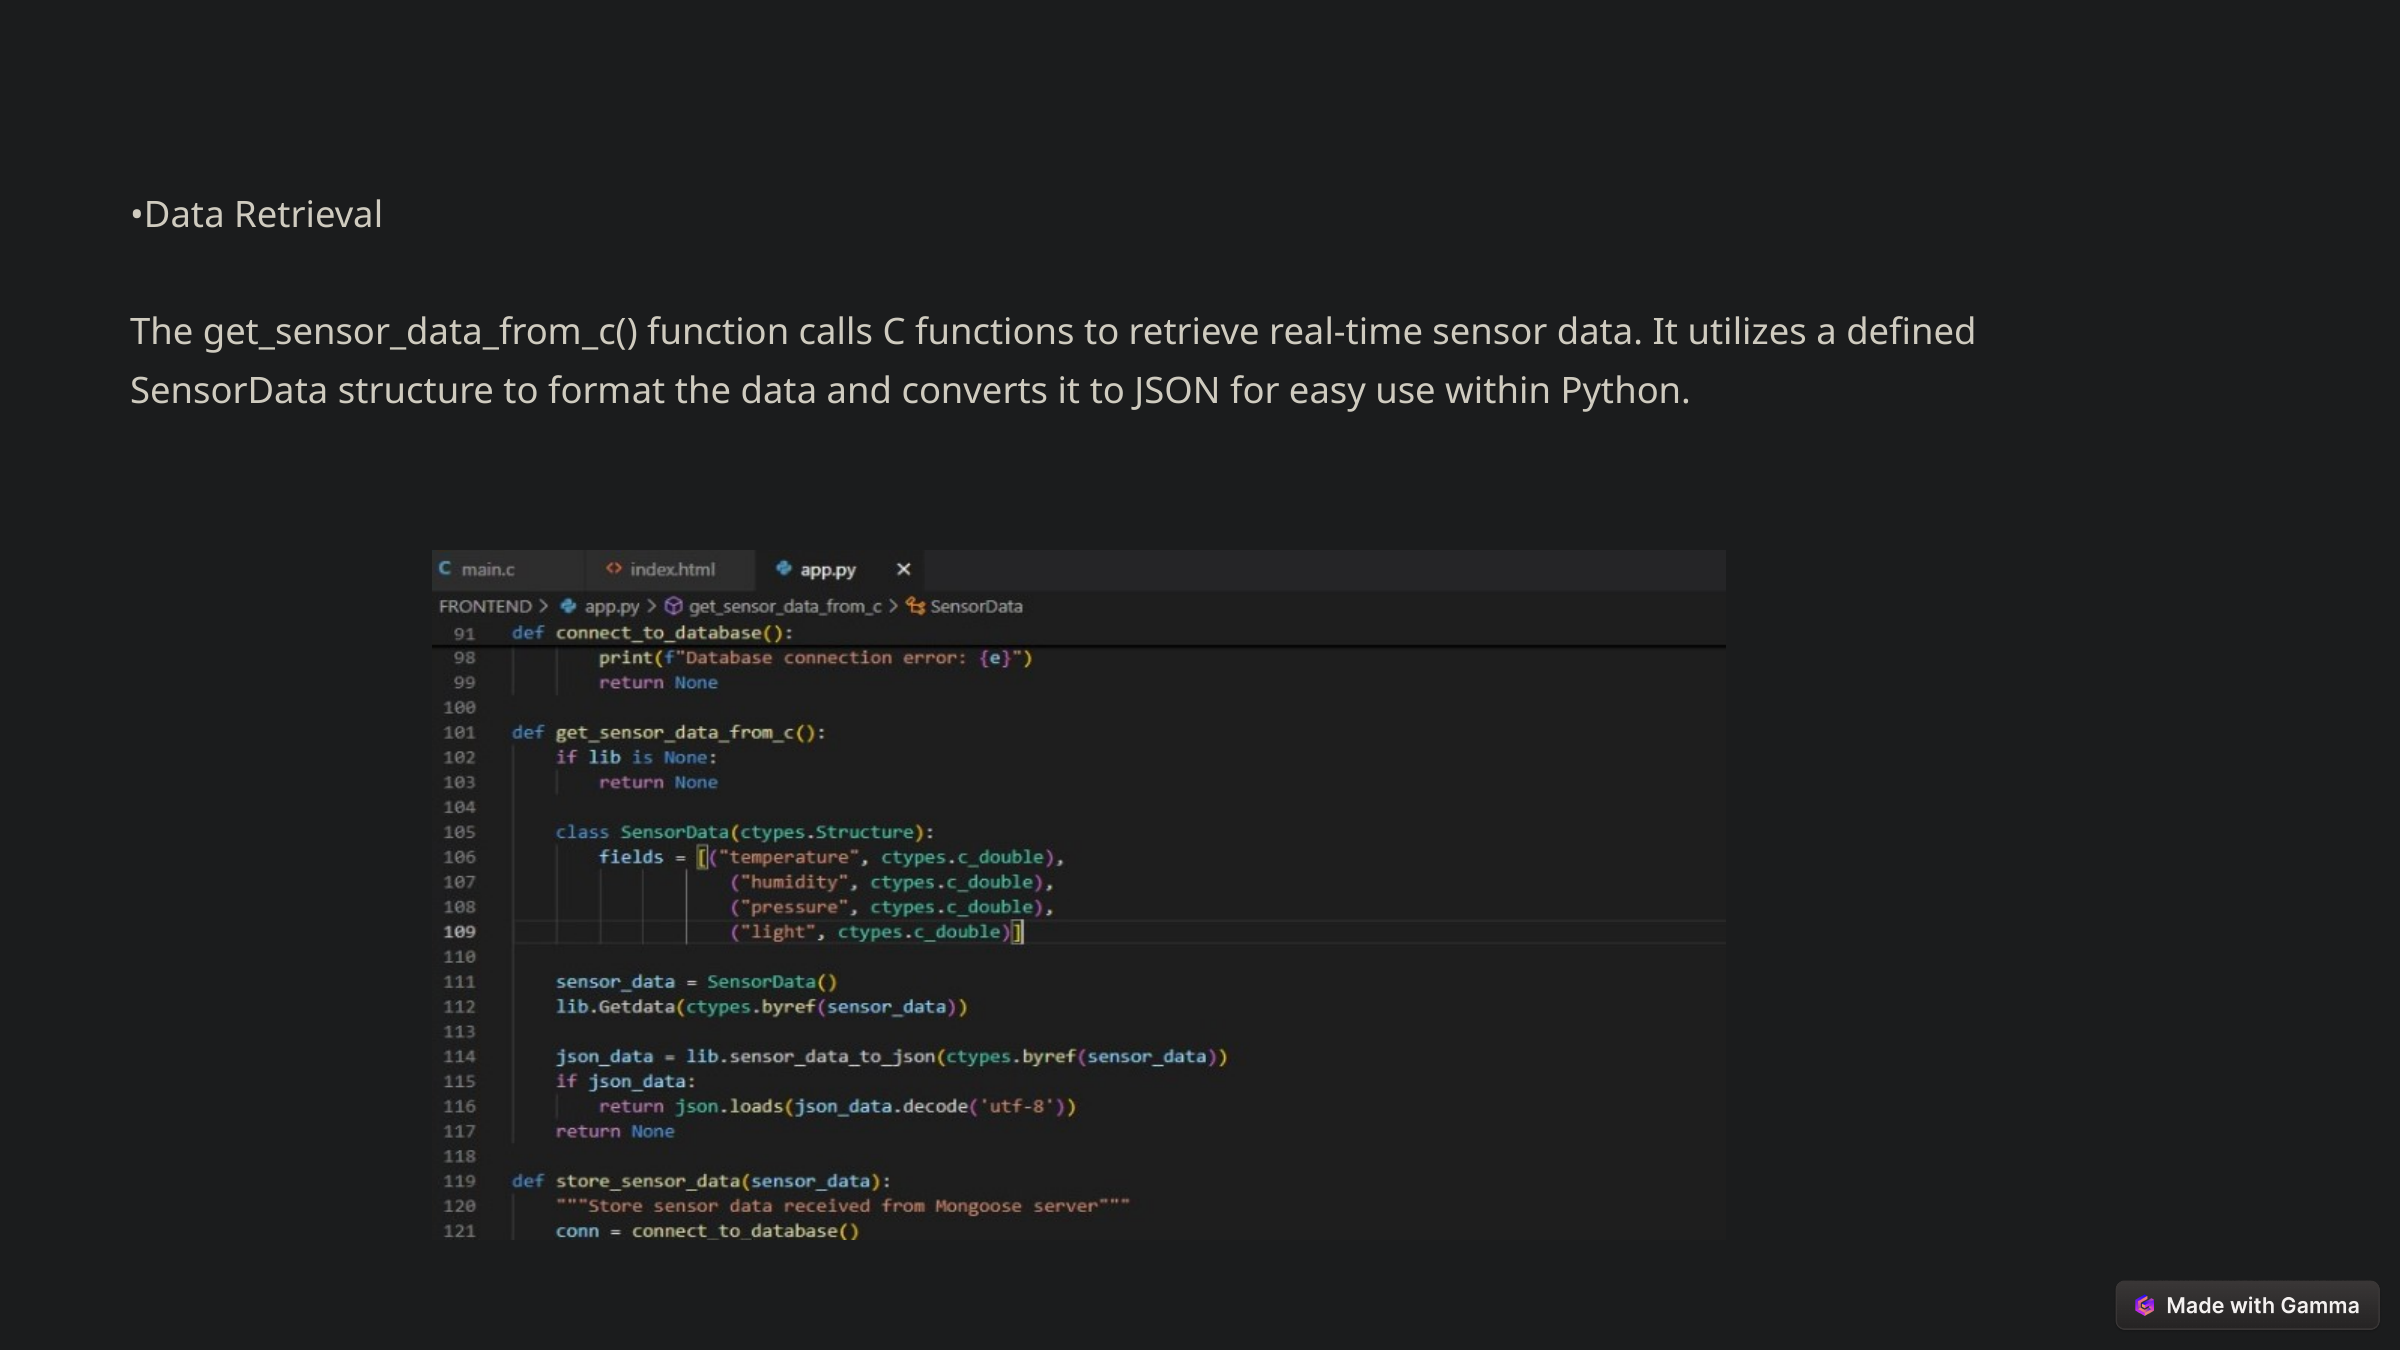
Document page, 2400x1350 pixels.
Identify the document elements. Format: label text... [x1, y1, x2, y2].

picture [2106, 1271, 2389, 1339]
text_box •Data Retrieval [130, 175, 2270, 236]
text_box The get_sensor_data_from_c() function calls C functions to retrieve real-time sensor data. It utilizes a defined SensorData structure to format the data and converts it to JSON for easy use within Python. [130, 292, 2106, 494]
picture [432, 550, 1726, 1240]
